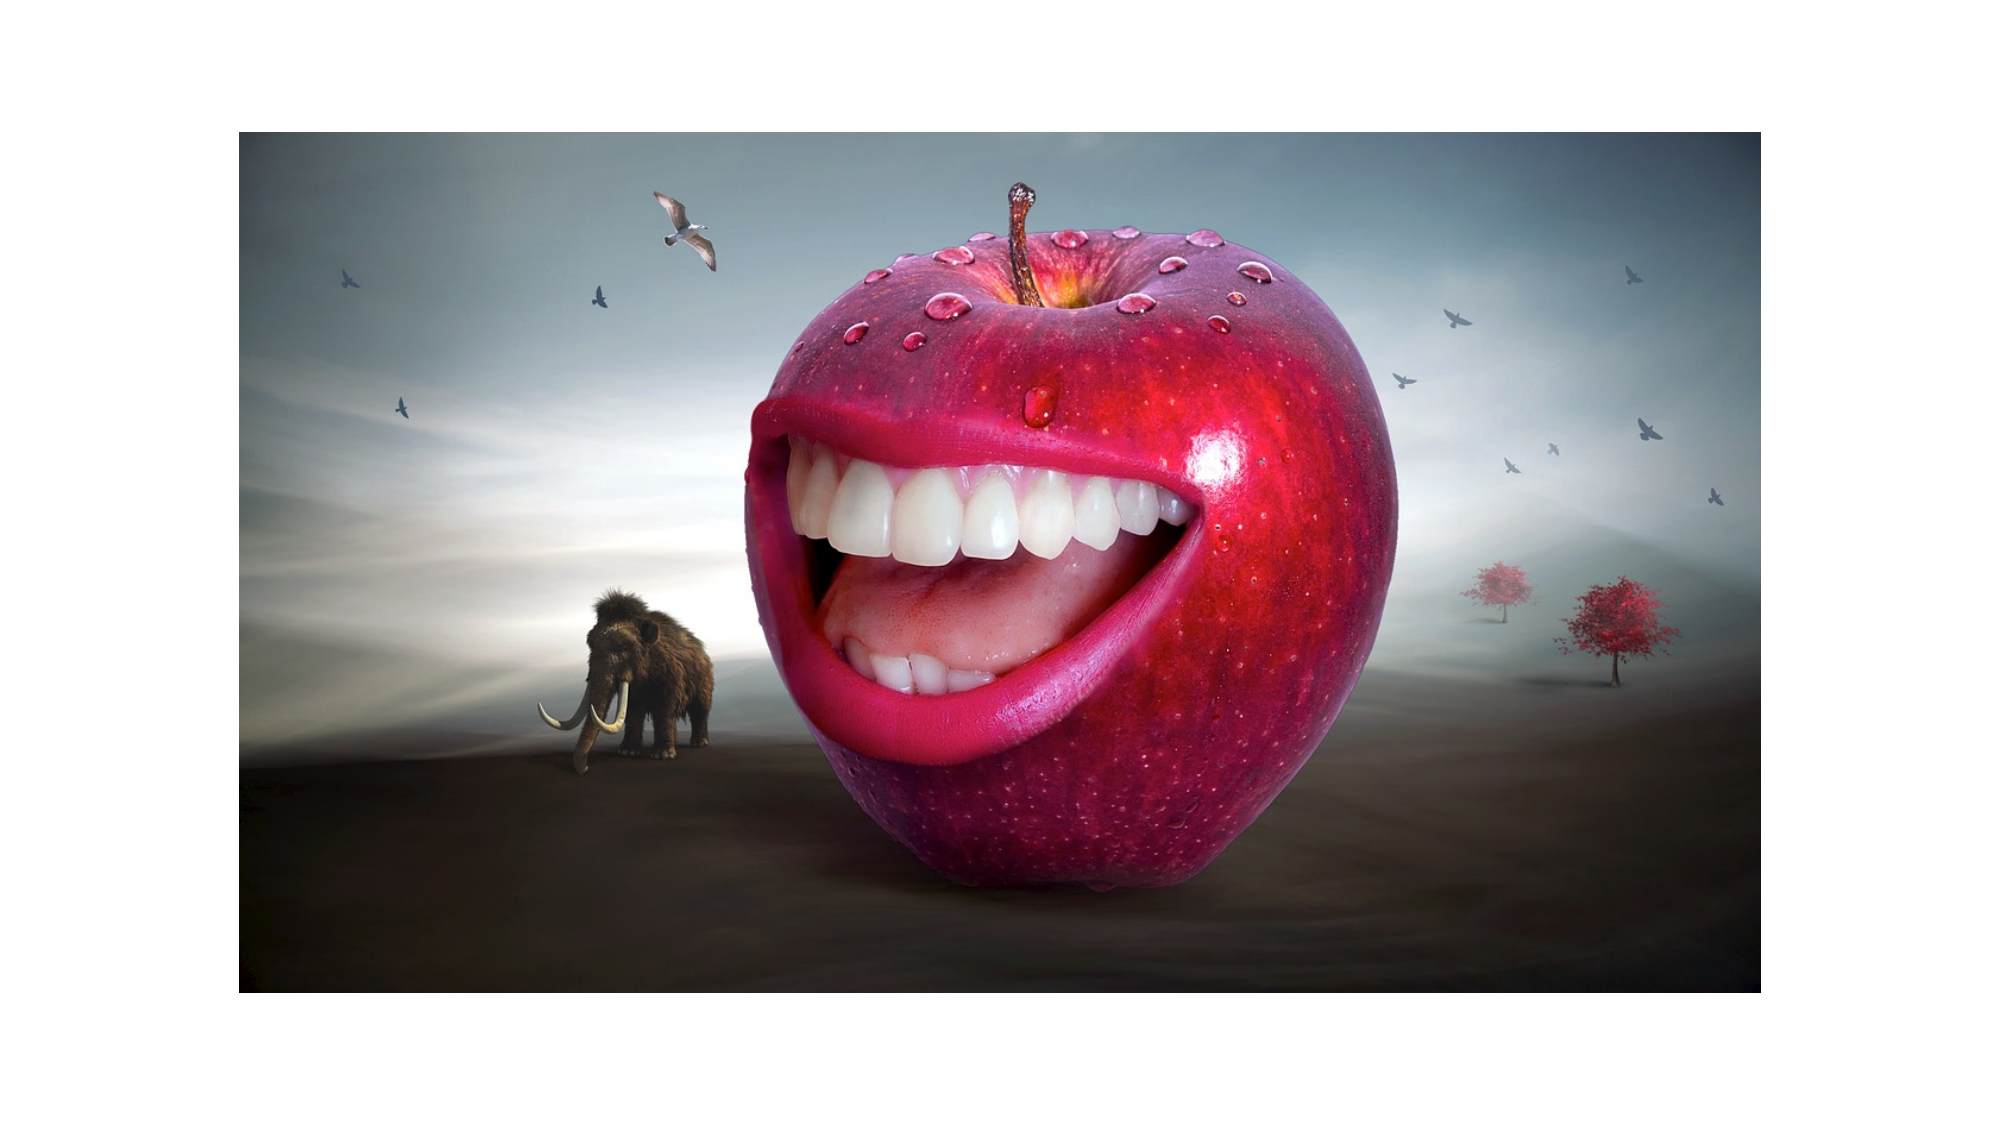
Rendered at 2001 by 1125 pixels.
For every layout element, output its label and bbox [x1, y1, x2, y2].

picture [239, 132, 1761, 993]
